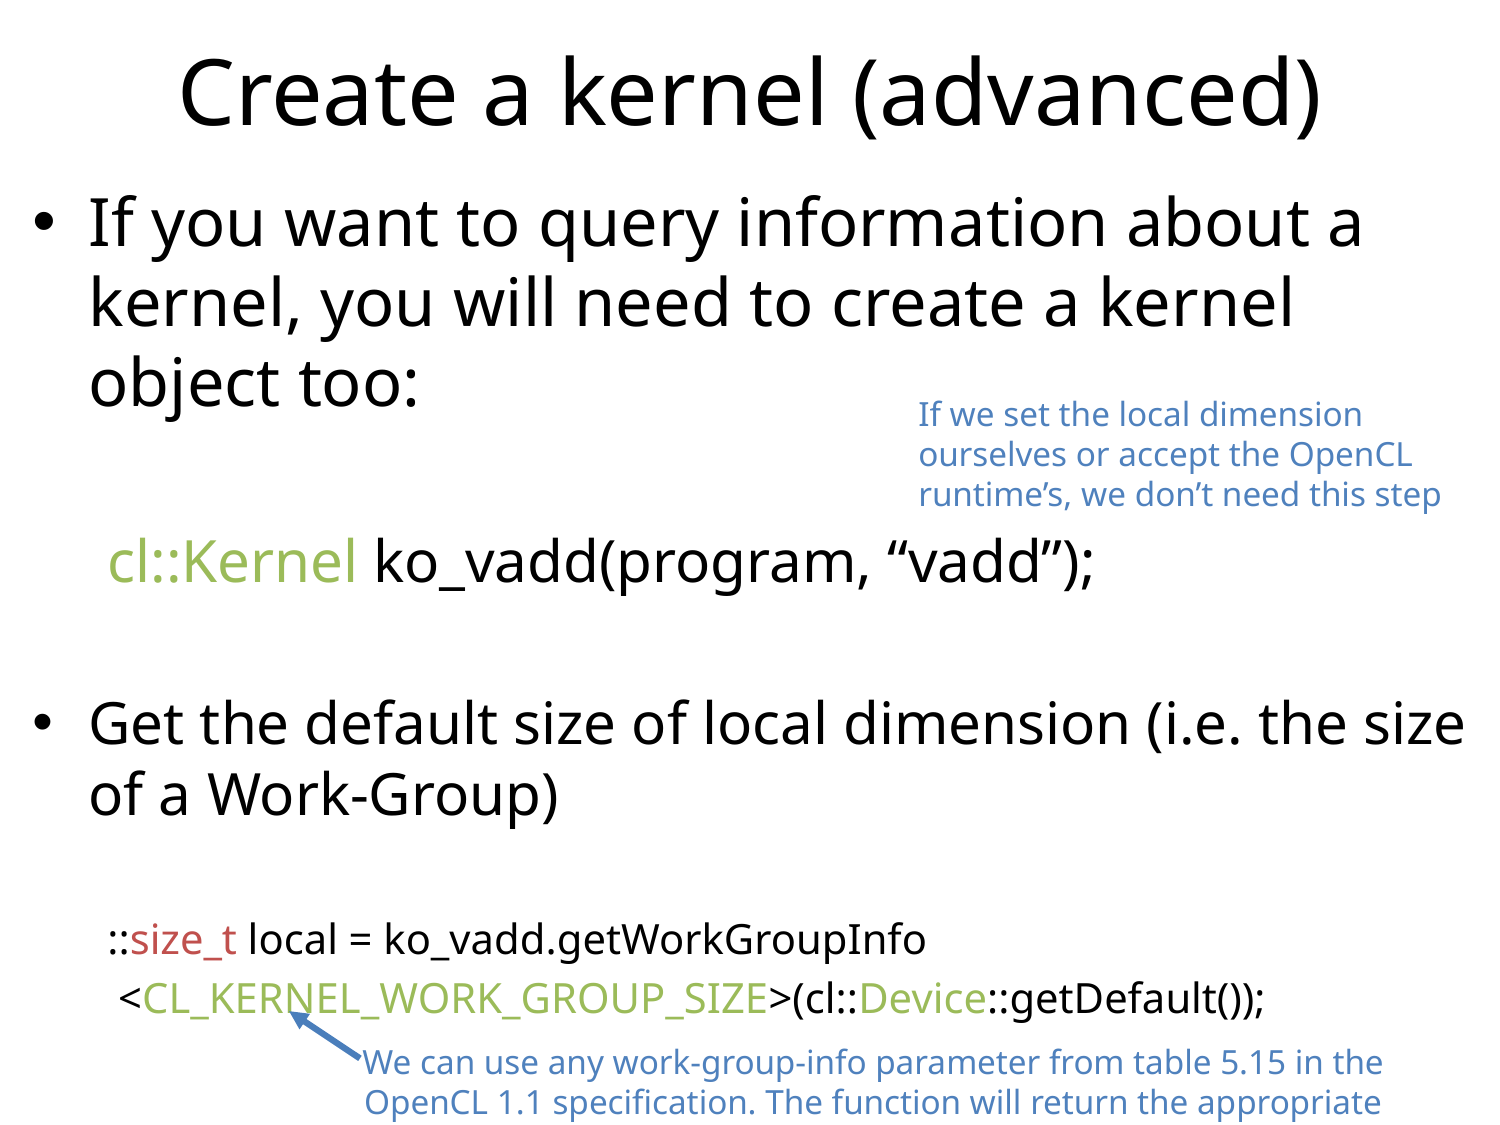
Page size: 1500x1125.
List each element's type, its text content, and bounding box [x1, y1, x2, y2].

text_box If you want to query information about a kernel, you will need to create a kernel object too: cl::Kernel ko_vadd(program, “vadd”); Get the default size of local dimension (i.e. the size of a Work-Group) ::size_t local = ko_vadd.getWorkGroupInfo <CL_KERNEL_WORK_GROUP_SIZE>(cl::Device::getDefault()); [17, 172, 1500, 1071]
text_box We can use any work-group-info parameter from table 5.15 in the OpenCL 1.1 specification. The function will return the appropriate type. [312, 1033, 1435, 1125]
text_box [289, 1011, 361, 1060]
text_box Create a kernel (advanced) [75, 0, 1425, 172]
text_box If we set the local dimension ourselves or accept the OpenCL runtime’s, we don’t need this step [903, 385, 1478, 601]
